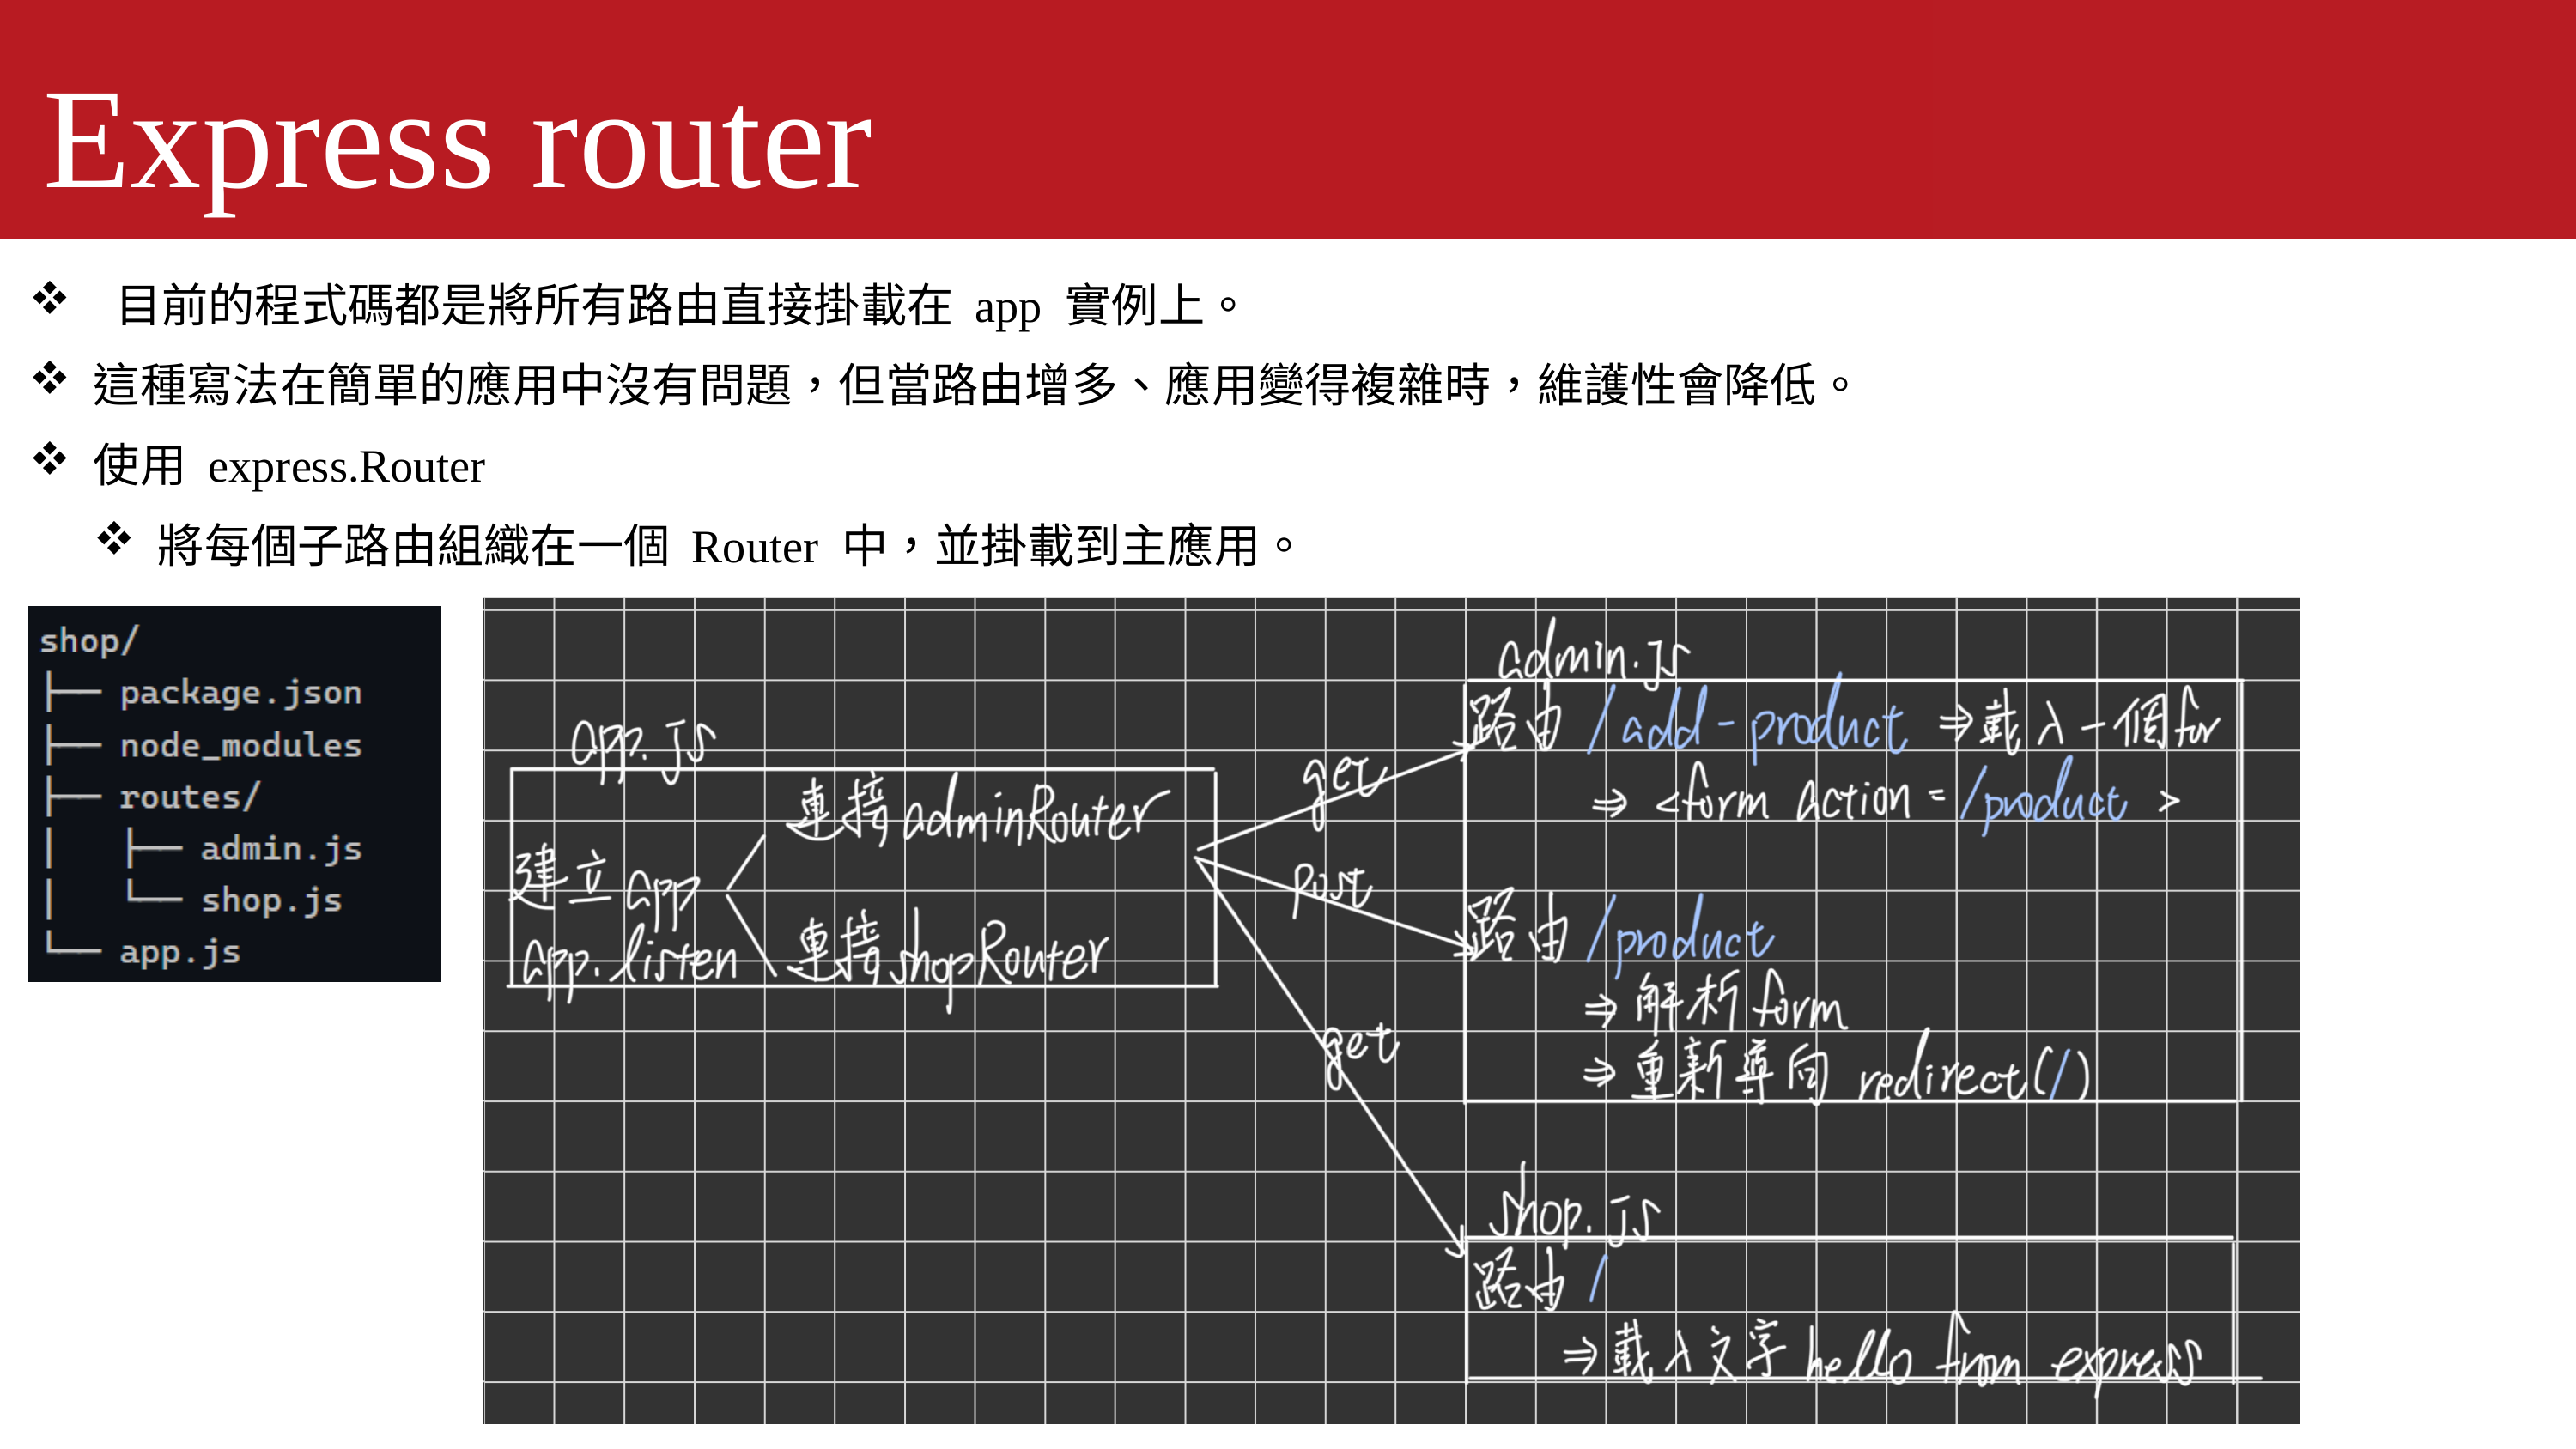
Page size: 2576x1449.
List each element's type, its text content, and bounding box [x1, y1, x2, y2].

text_box 目前的程式碼都是將所有路由直接掛載在 app 實例上。 這種寫法在簡單的應用中沒有問題，但當路由增多、應用變得複雜時，維護性會降低。 使用 express.Router 將每個子路由組織在一個 Router 中，並掛載到主應用。 [28, 251, 2544, 573]
picture [482, 597, 2300, 1424]
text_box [0, 0, 2576, 239]
picture [28, 605, 441, 982]
